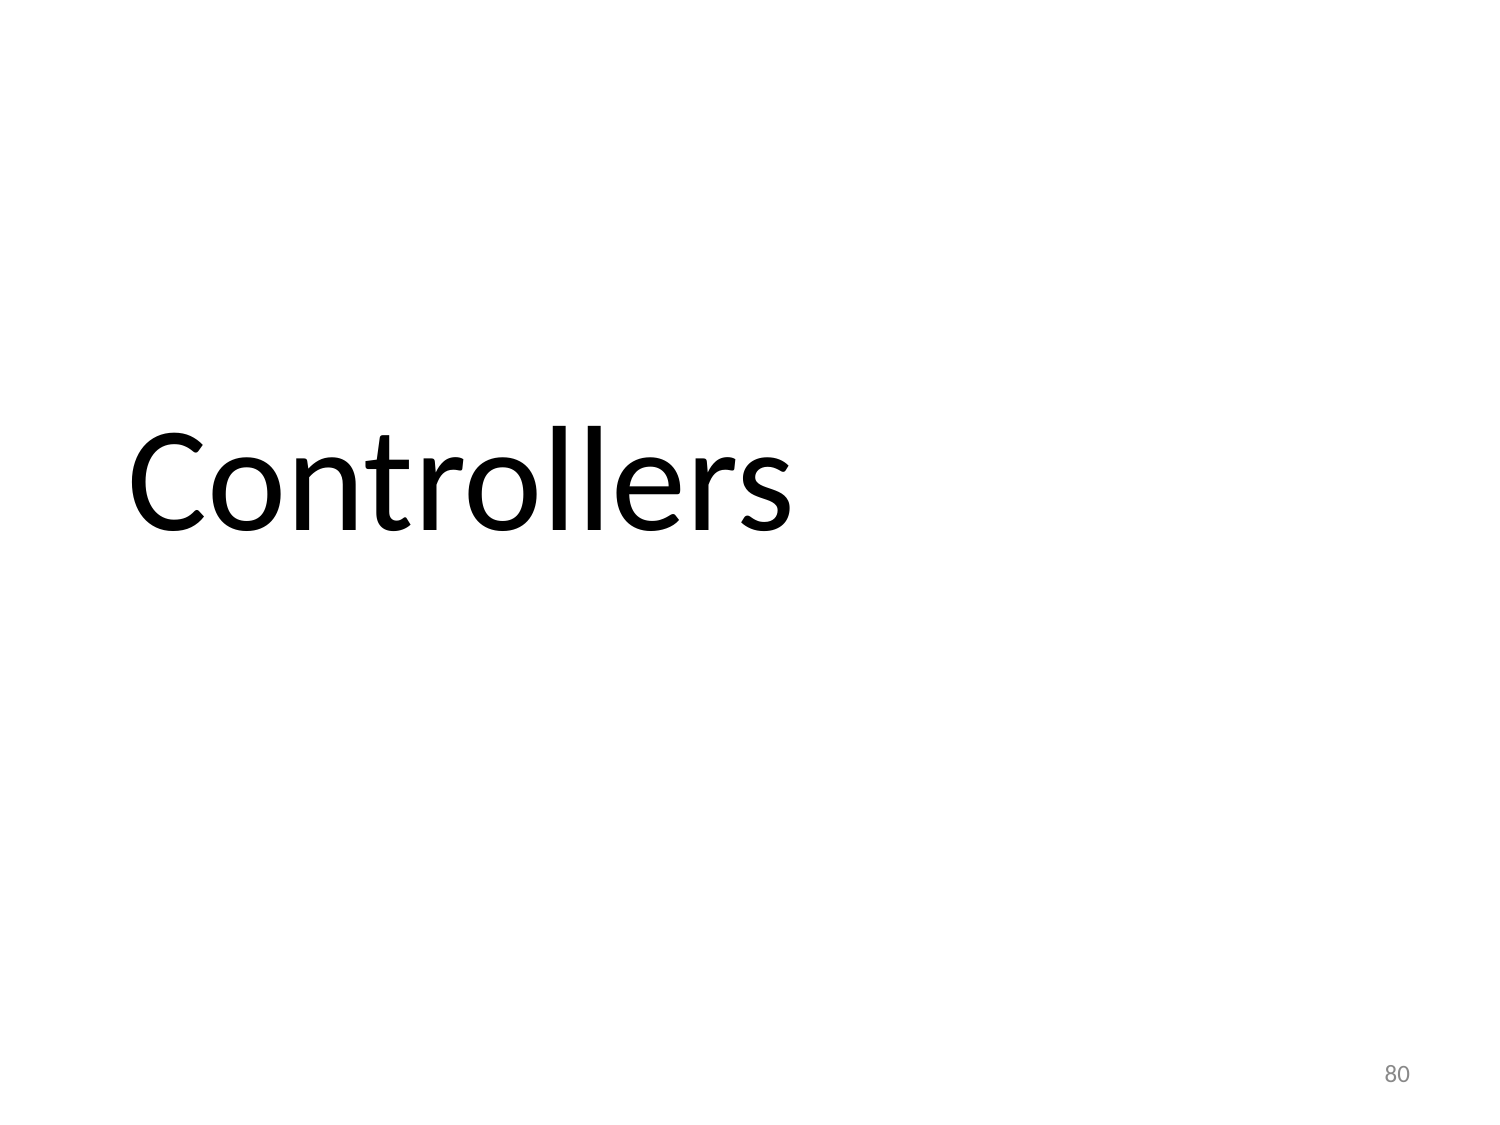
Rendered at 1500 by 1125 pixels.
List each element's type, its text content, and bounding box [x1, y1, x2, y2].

slide_number 80 [1074, 1042, 1425, 1103]
title Controllers [112, 349, 1388, 591]
